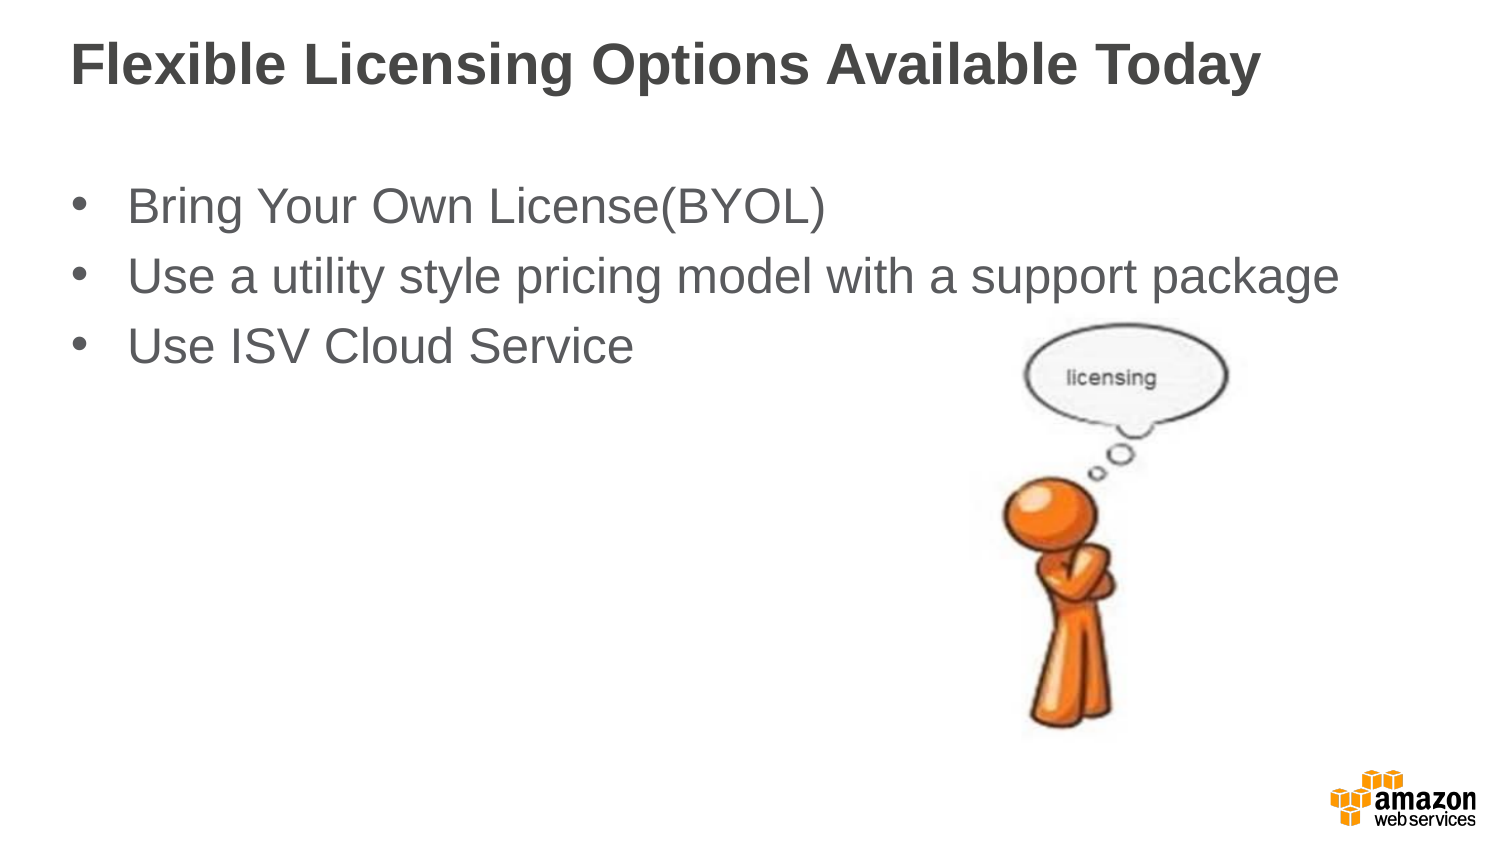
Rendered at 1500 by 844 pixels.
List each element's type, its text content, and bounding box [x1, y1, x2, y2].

list Bring Your Own License(BYOL) Use a utility style pricing model with a support package Use ISV Cloud Service [55, 165, 1402, 749]
title Flexible Licensing Options Available Today [55, 18, 1402, 160]
picture [952, 309, 1248, 755]
